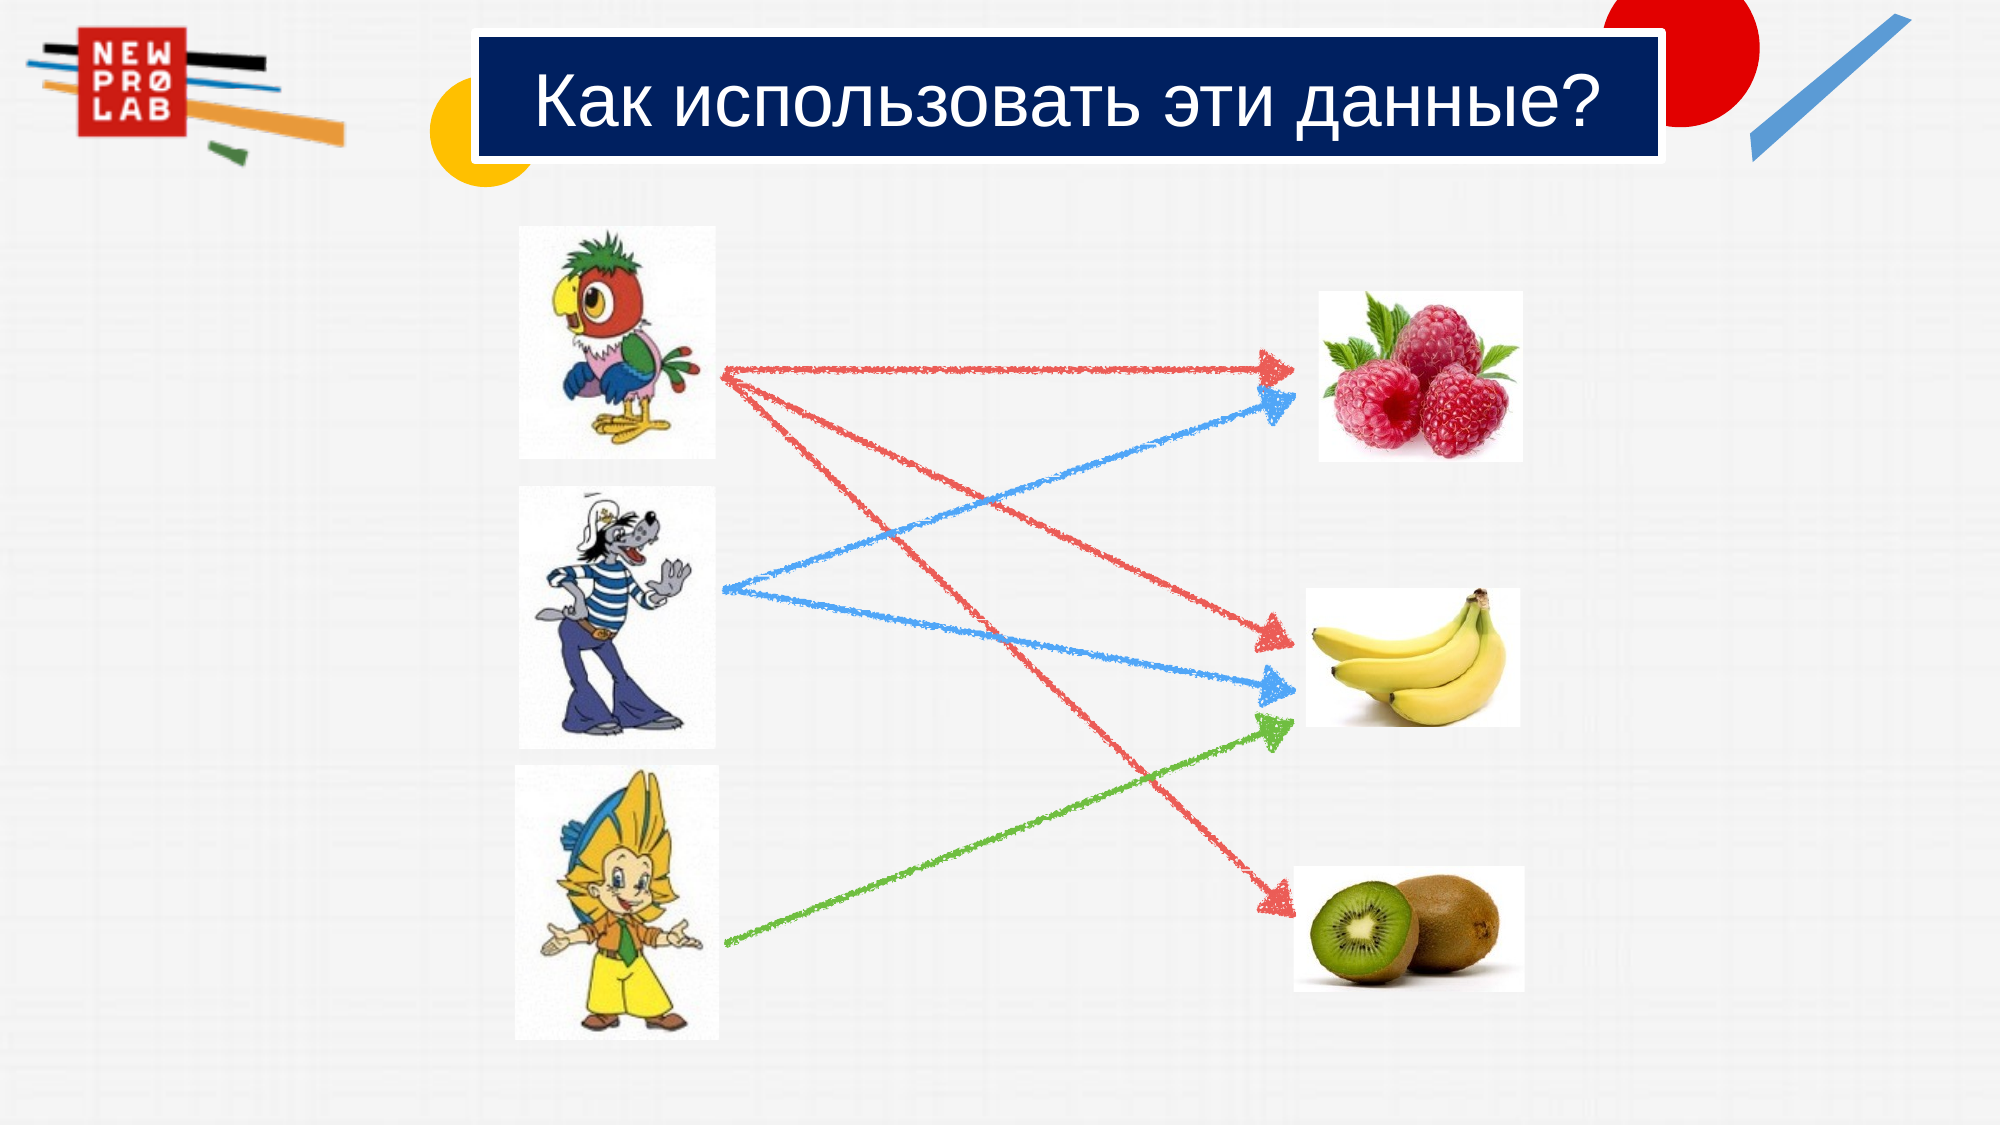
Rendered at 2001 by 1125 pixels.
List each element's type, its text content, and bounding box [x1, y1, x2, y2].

title Как использовать эти данные? [486, 50, 1652, 142]
picture [0, 0, 2000, 1125]
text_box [514, 225, 1525, 1040]
